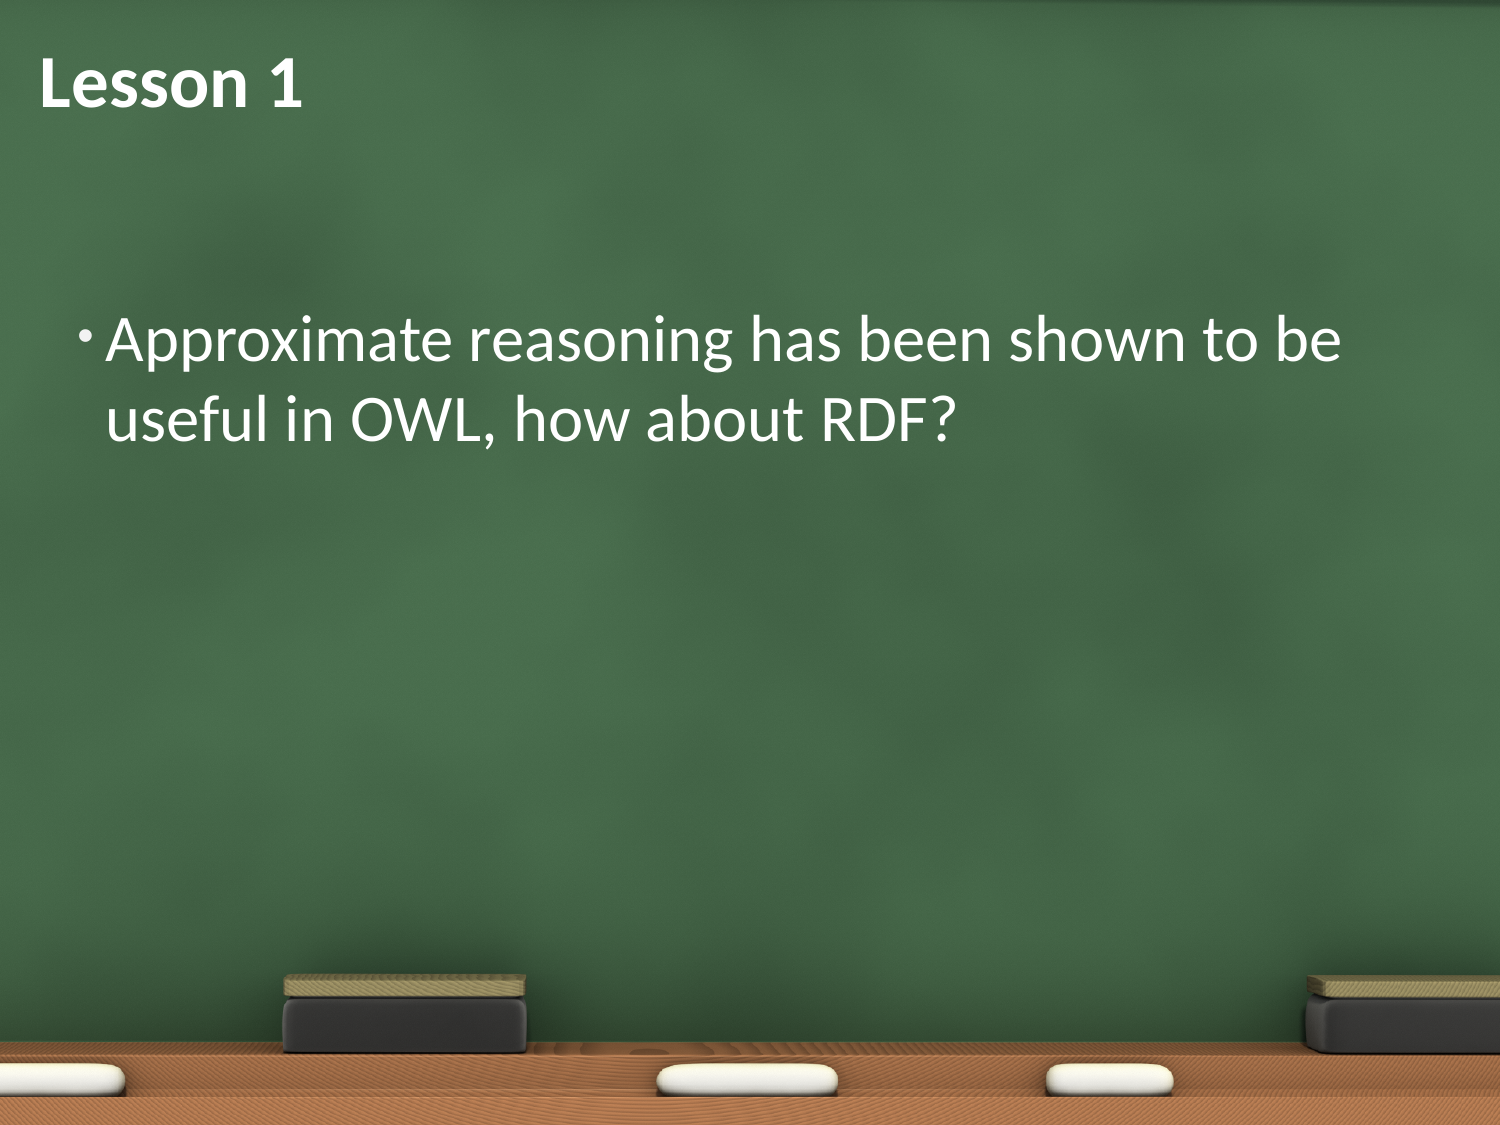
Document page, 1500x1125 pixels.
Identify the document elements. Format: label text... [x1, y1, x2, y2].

title Lesson 1 [24, 24, 1375, 130]
text_box Approximate reasoning has been shown to be useful in OWL, how about RDF? [62, 287, 1438, 738]
picture [0, 0, 1500, 1125]
